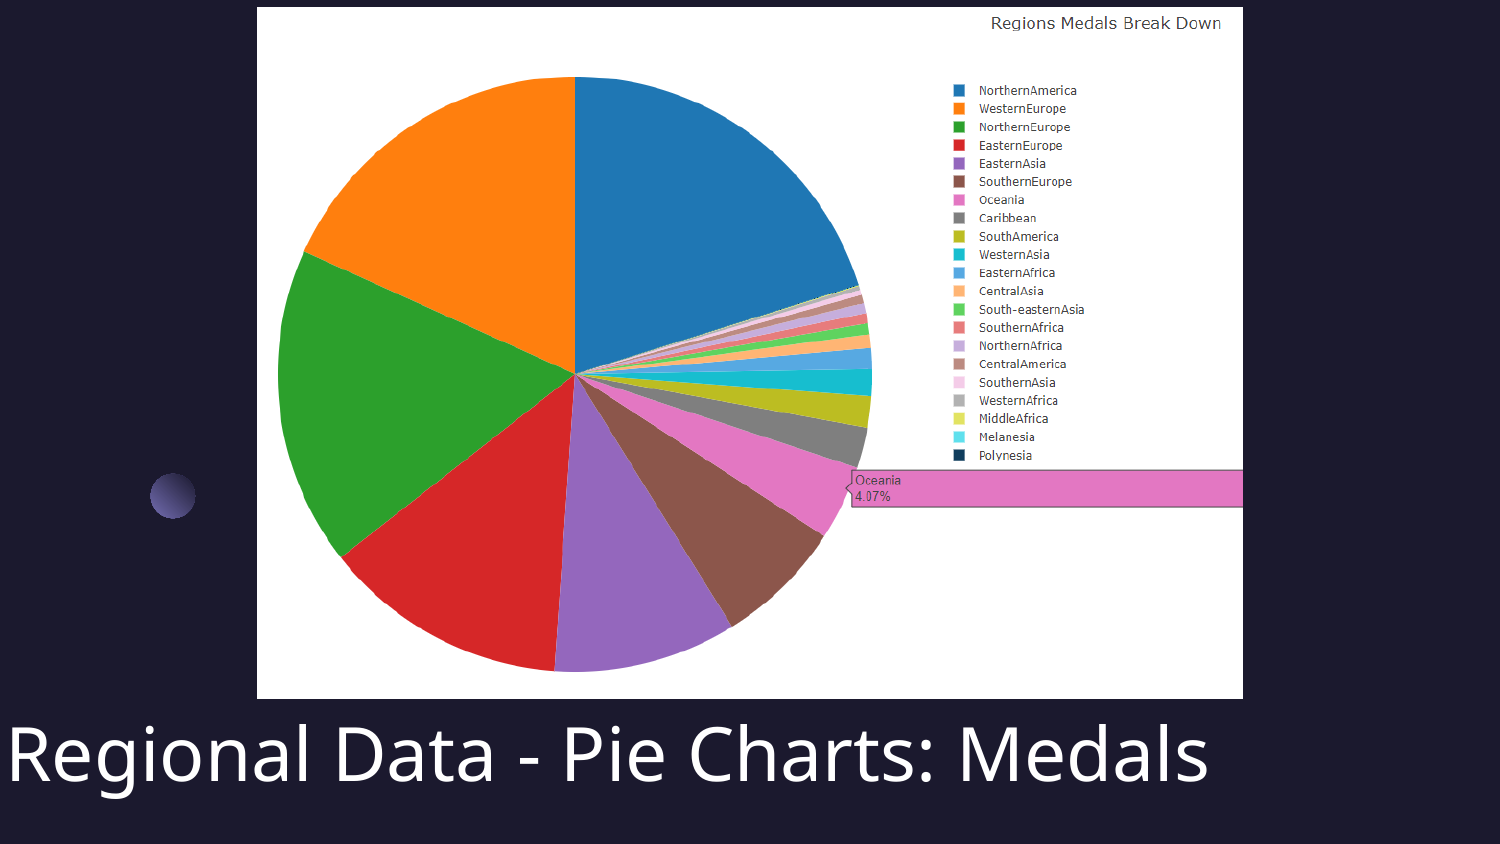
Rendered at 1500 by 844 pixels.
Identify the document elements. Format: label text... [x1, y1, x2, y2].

picture [0, 0, 1500, 707]
title Regional Data - Pie Charts: Medals [5, 717, 1495, 844]
